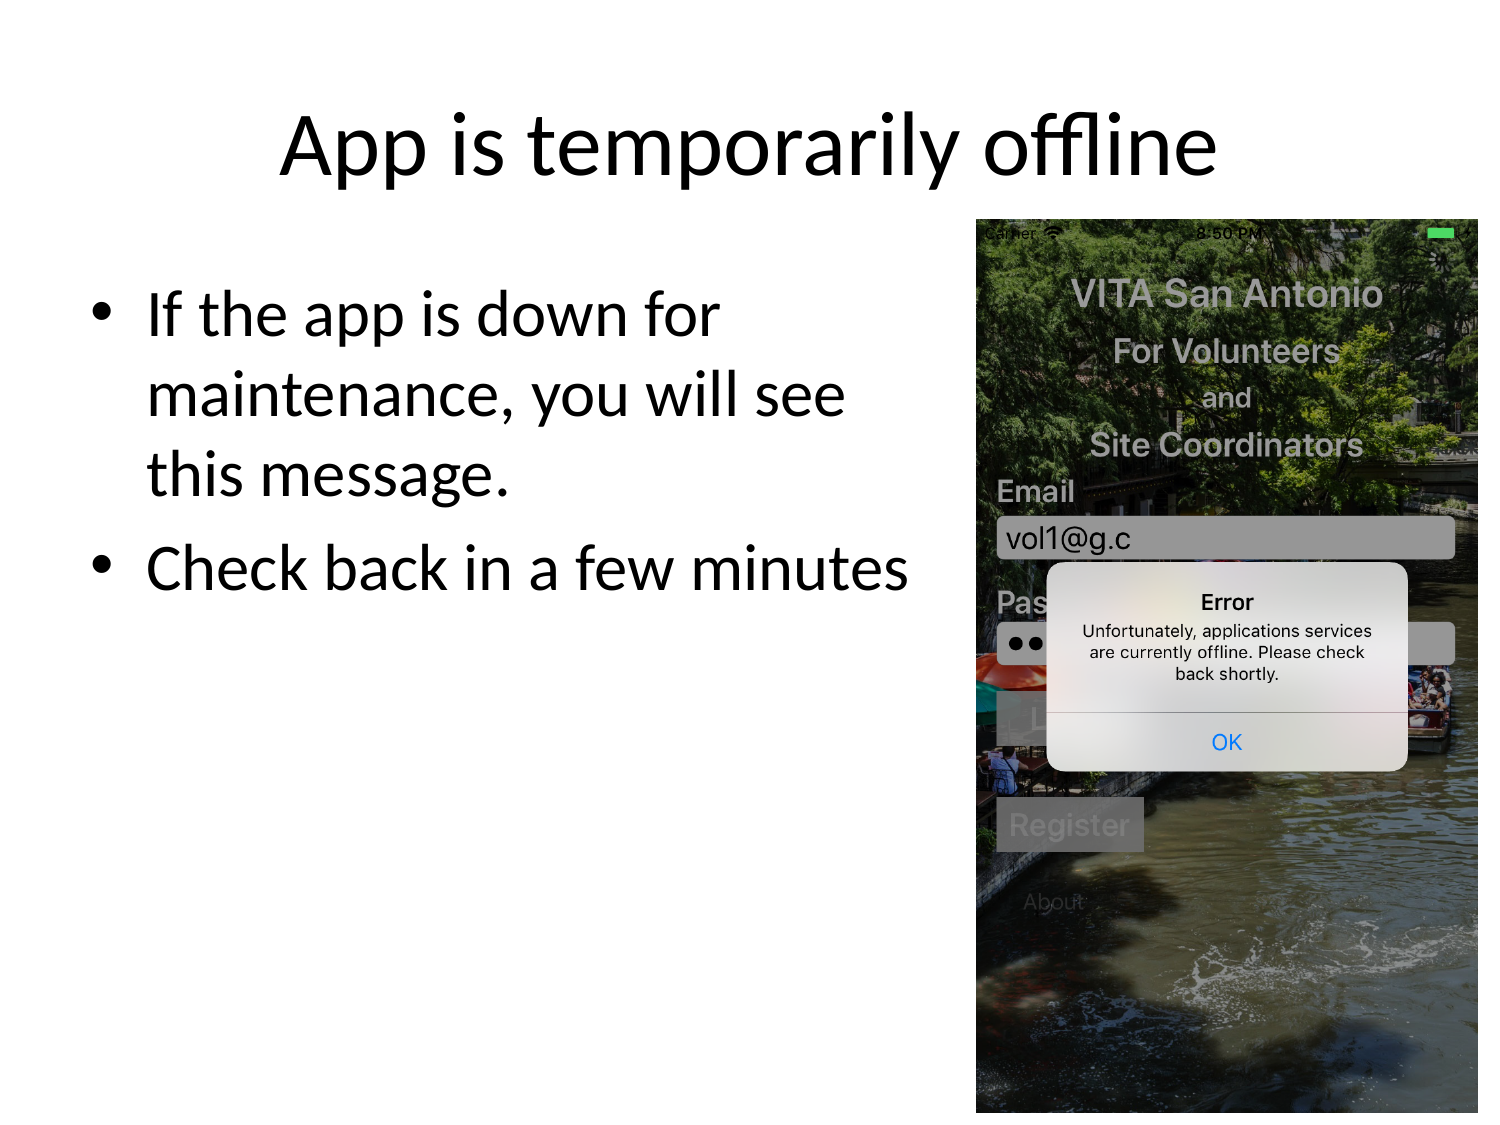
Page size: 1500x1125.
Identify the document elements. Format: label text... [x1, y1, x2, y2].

picture [975, 219, 1478, 1113]
title App is temporarily offline [75, 45, 1425, 233]
list If the app is down for maintenance, you will see this message. Check back in a few minutes [75, 262, 945, 1005]
